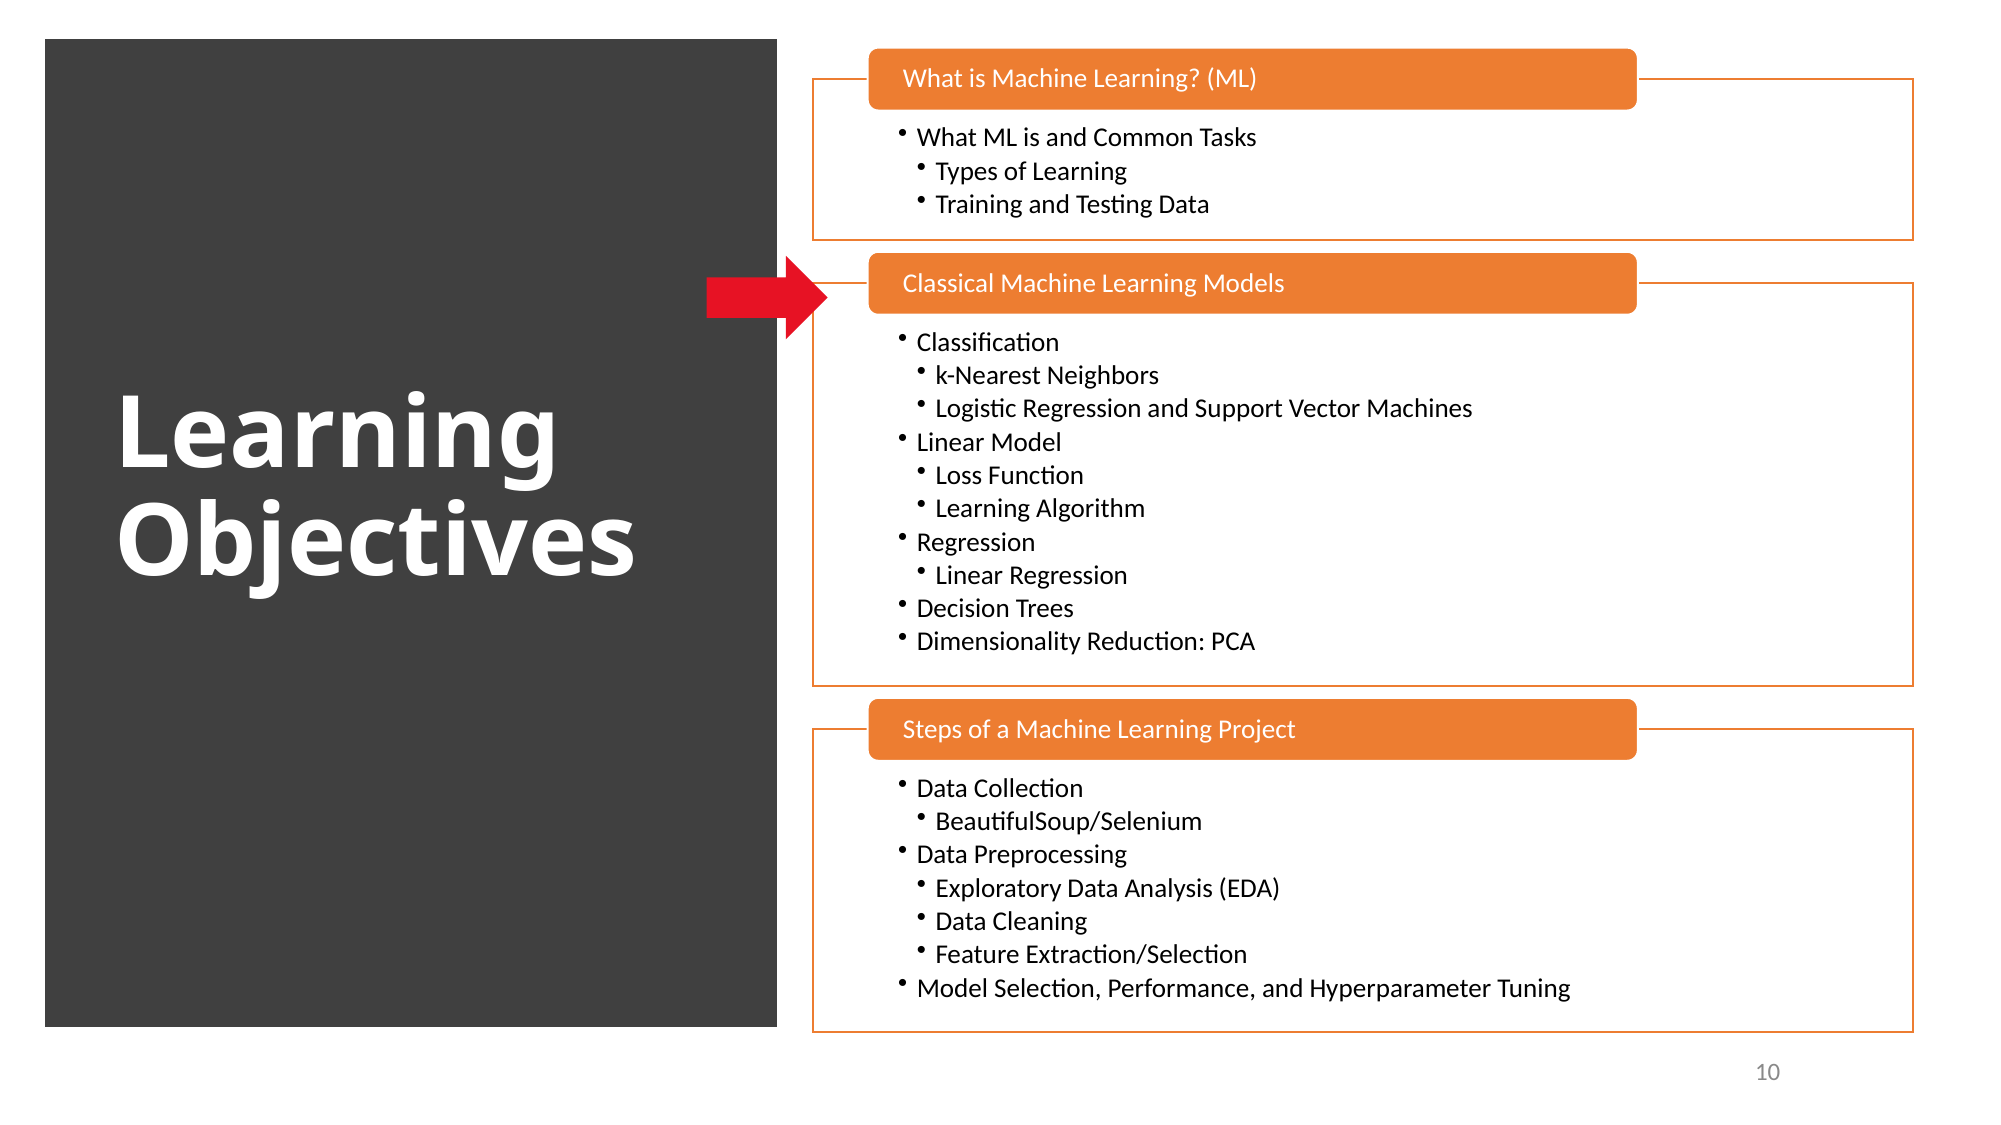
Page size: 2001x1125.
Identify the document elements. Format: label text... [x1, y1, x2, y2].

slide_number 10 [1404, 1050, 1863, 1103]
title Learning Objectives [99, 262, 723, 717]
text_box [708, 259, 812, 336]
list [812, 29, 1914, 1050]
text_box [54, 49, 768, 1018]
